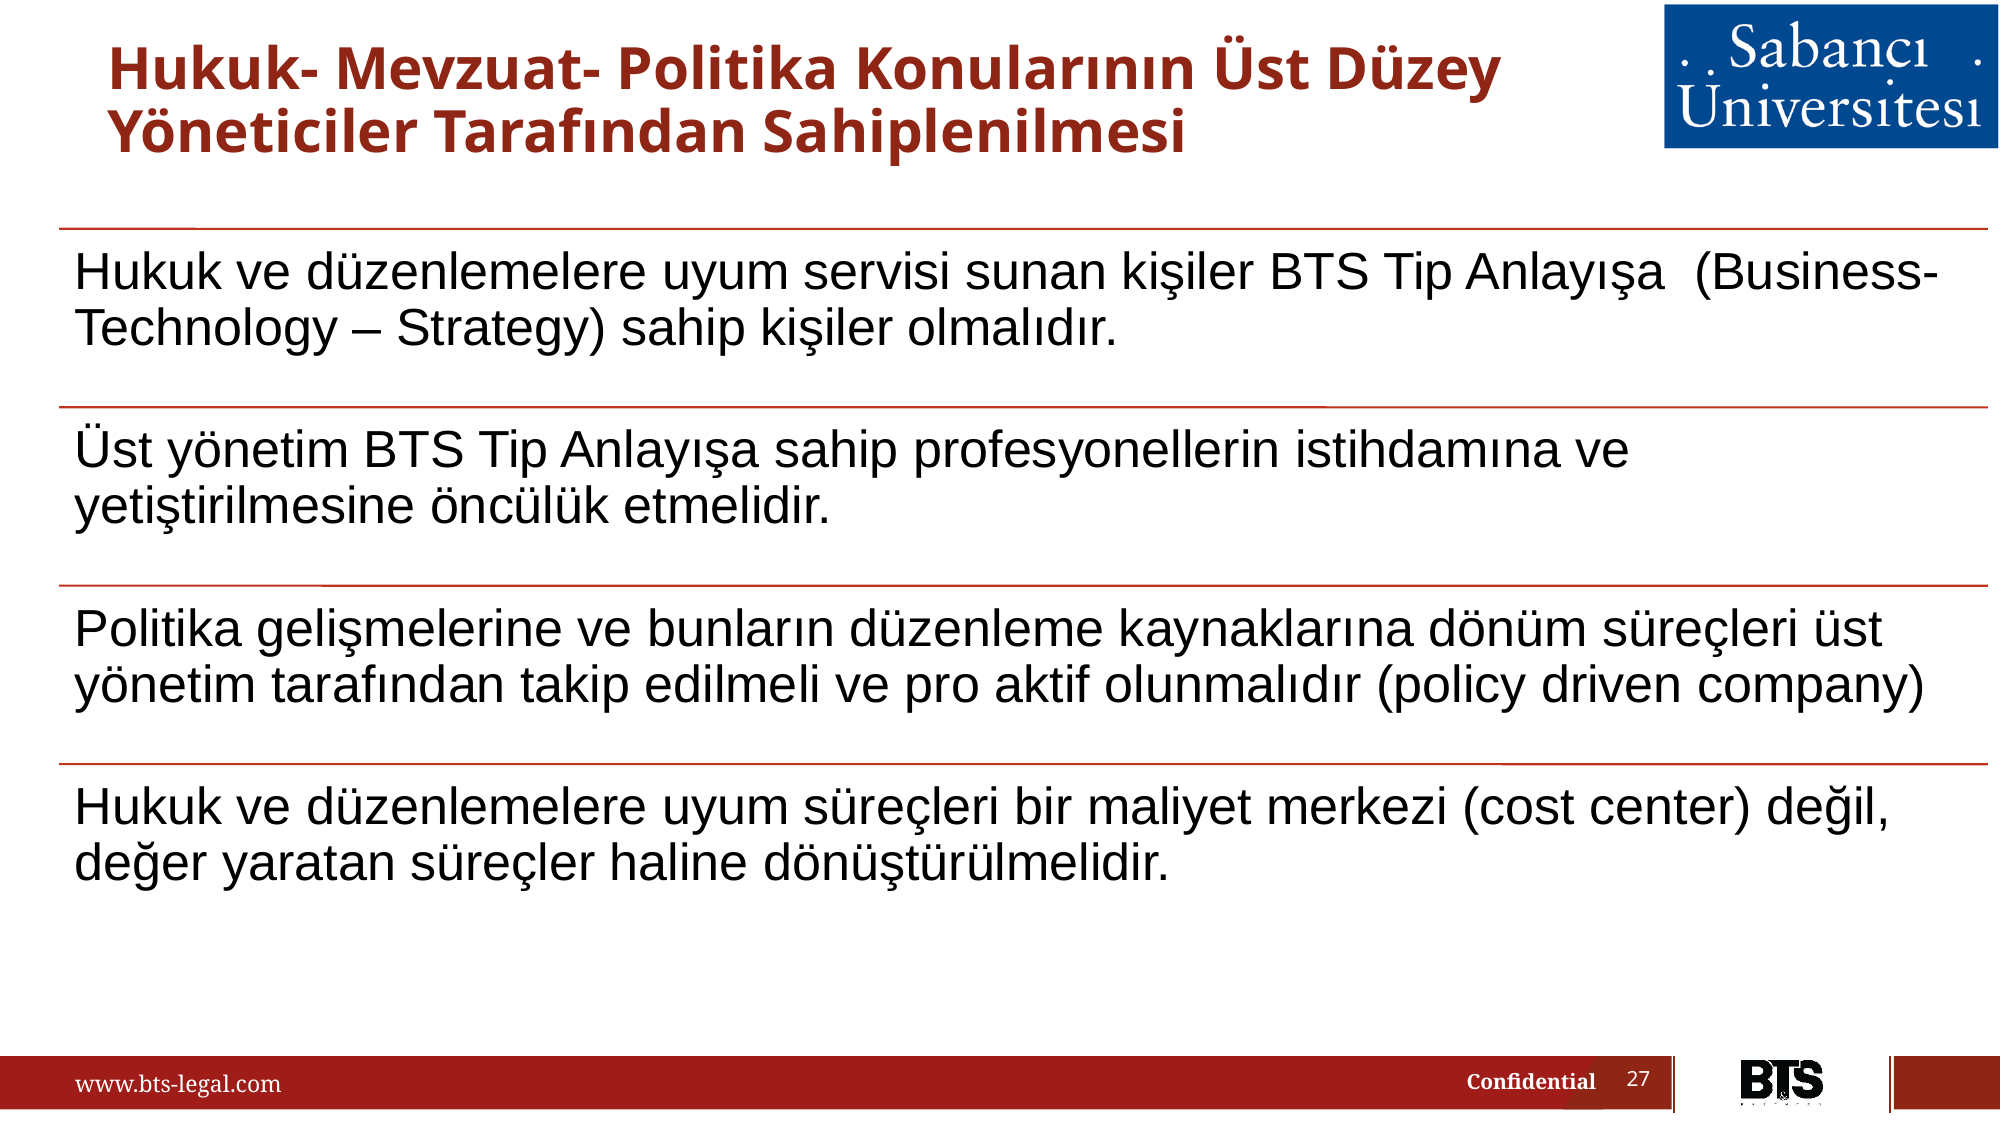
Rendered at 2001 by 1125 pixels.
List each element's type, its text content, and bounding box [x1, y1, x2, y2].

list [59, 228, 1988, 943]
slide_number 27 [1603, 1050, 1674, 1110]
picture [1662, 2, 2000, 150]
picture [1741, 1055, 1823, 1110]
title Hukuk- Mevzuat- Politika Konularının Üst Düzey Yöneticiler Tarafından Sahiplenilmesi [92, 58, 1704, 147]
